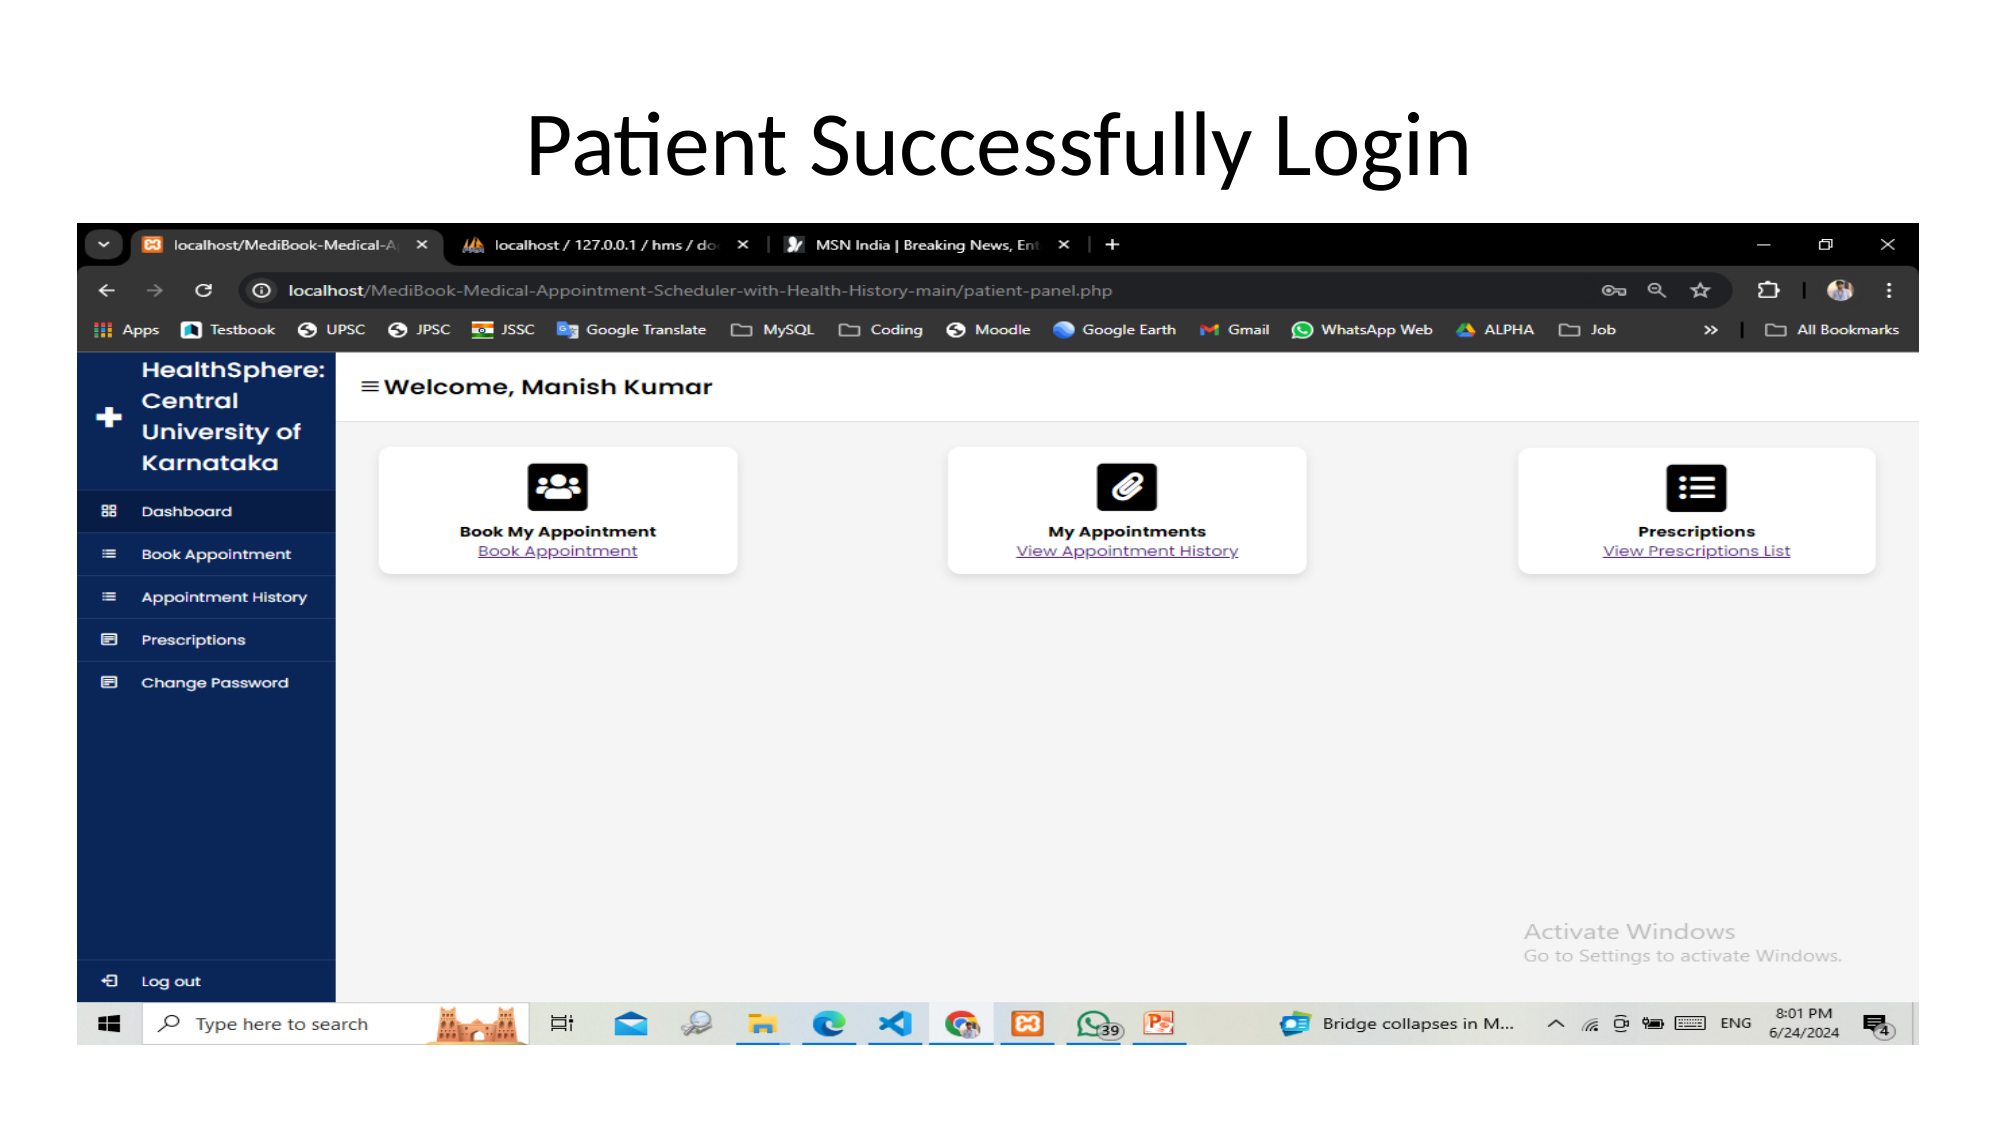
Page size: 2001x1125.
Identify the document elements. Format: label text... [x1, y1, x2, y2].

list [77, 223, 1920, 1045]
title Patient Successfully Login [99, 45, 1900, 223]
